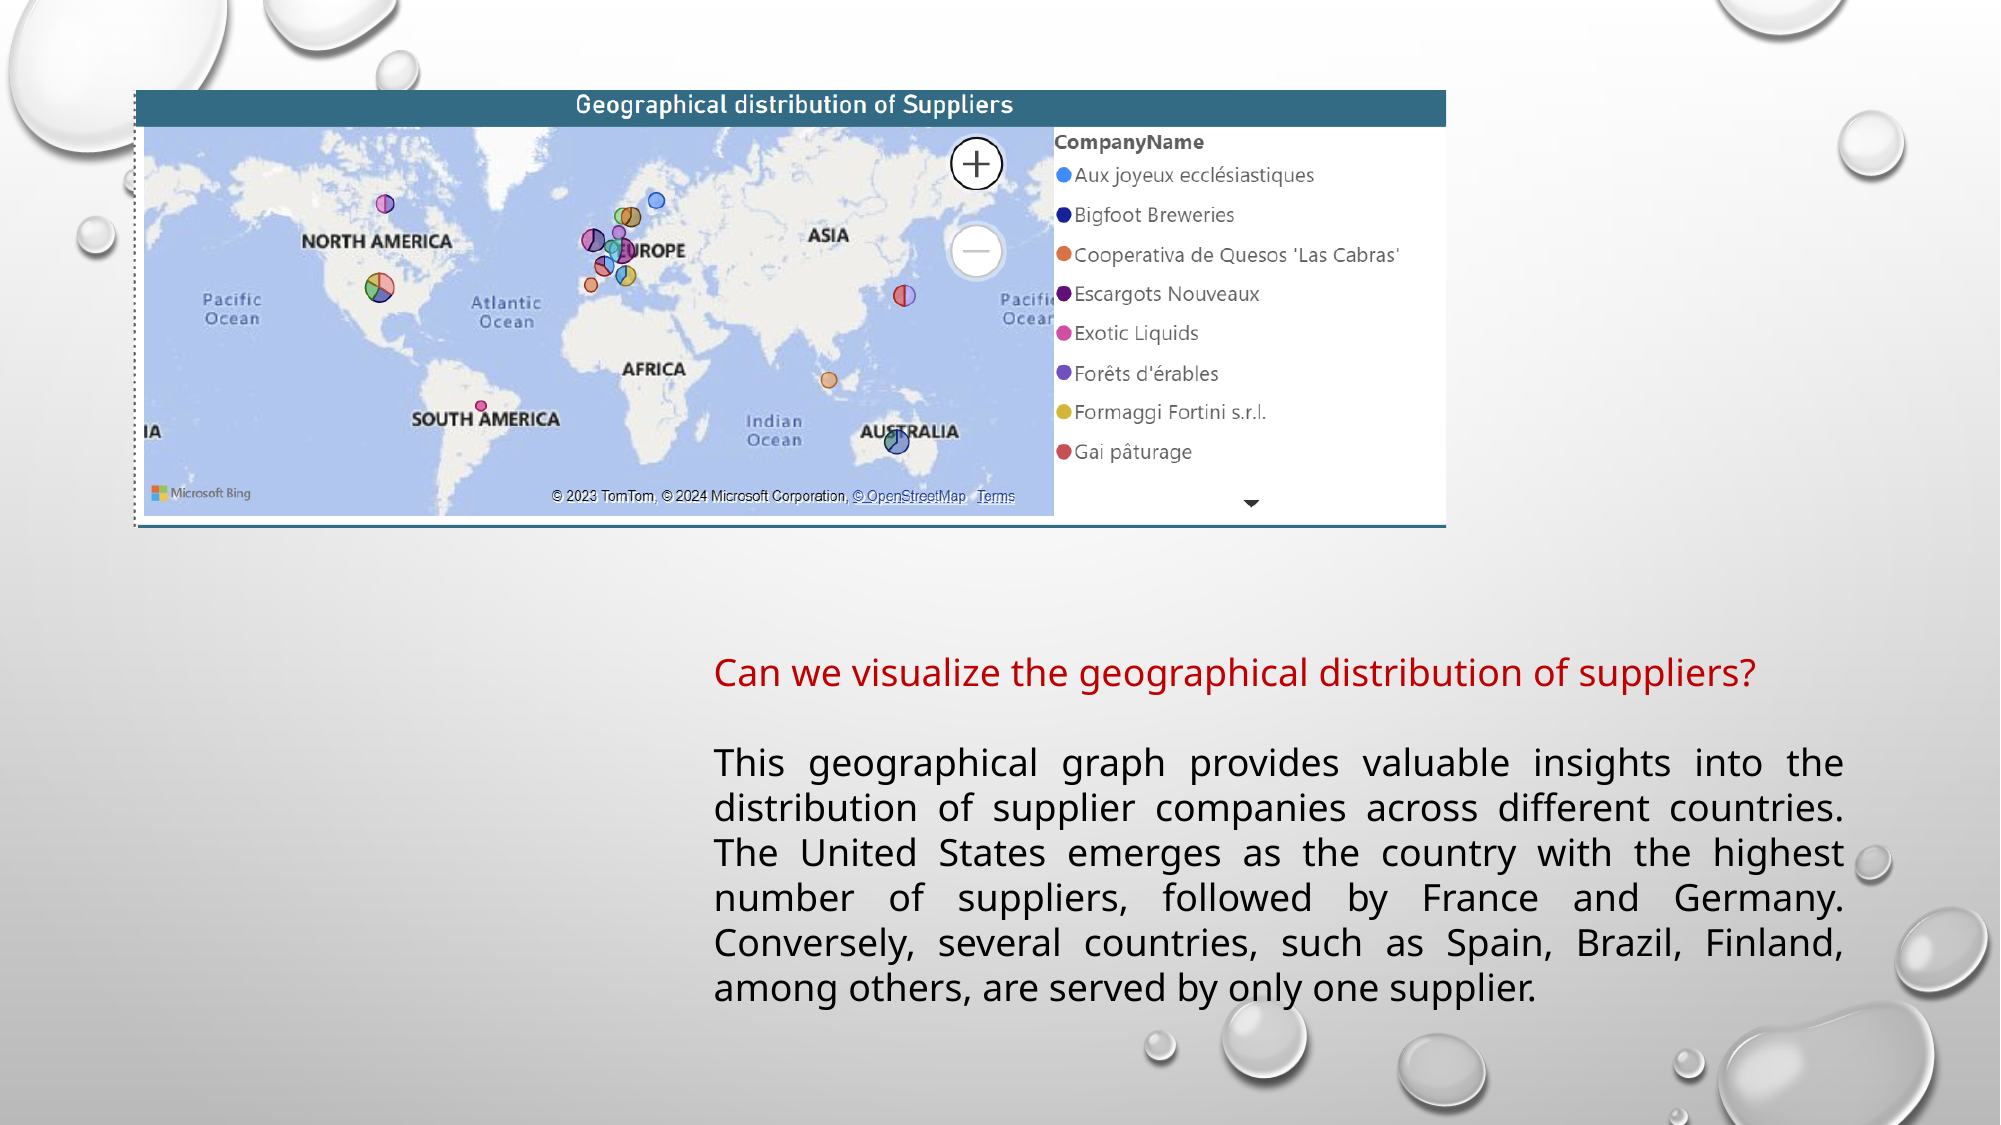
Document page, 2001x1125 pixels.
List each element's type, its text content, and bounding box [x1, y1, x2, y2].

text_box Can we visualize the geographical distribution of suppliers? This geographical graph provides valuable insights into the distribution of supplier companies across different countries. The United States emerges as the country with the highest number of suppliers, followed by France and Germany. Conversely, several countries, such as Spain, Brazil, Finland, among others, are served by only one supplier. [699, 641, 1861, 1017]
picture [0, 0, 2000, 1125]
